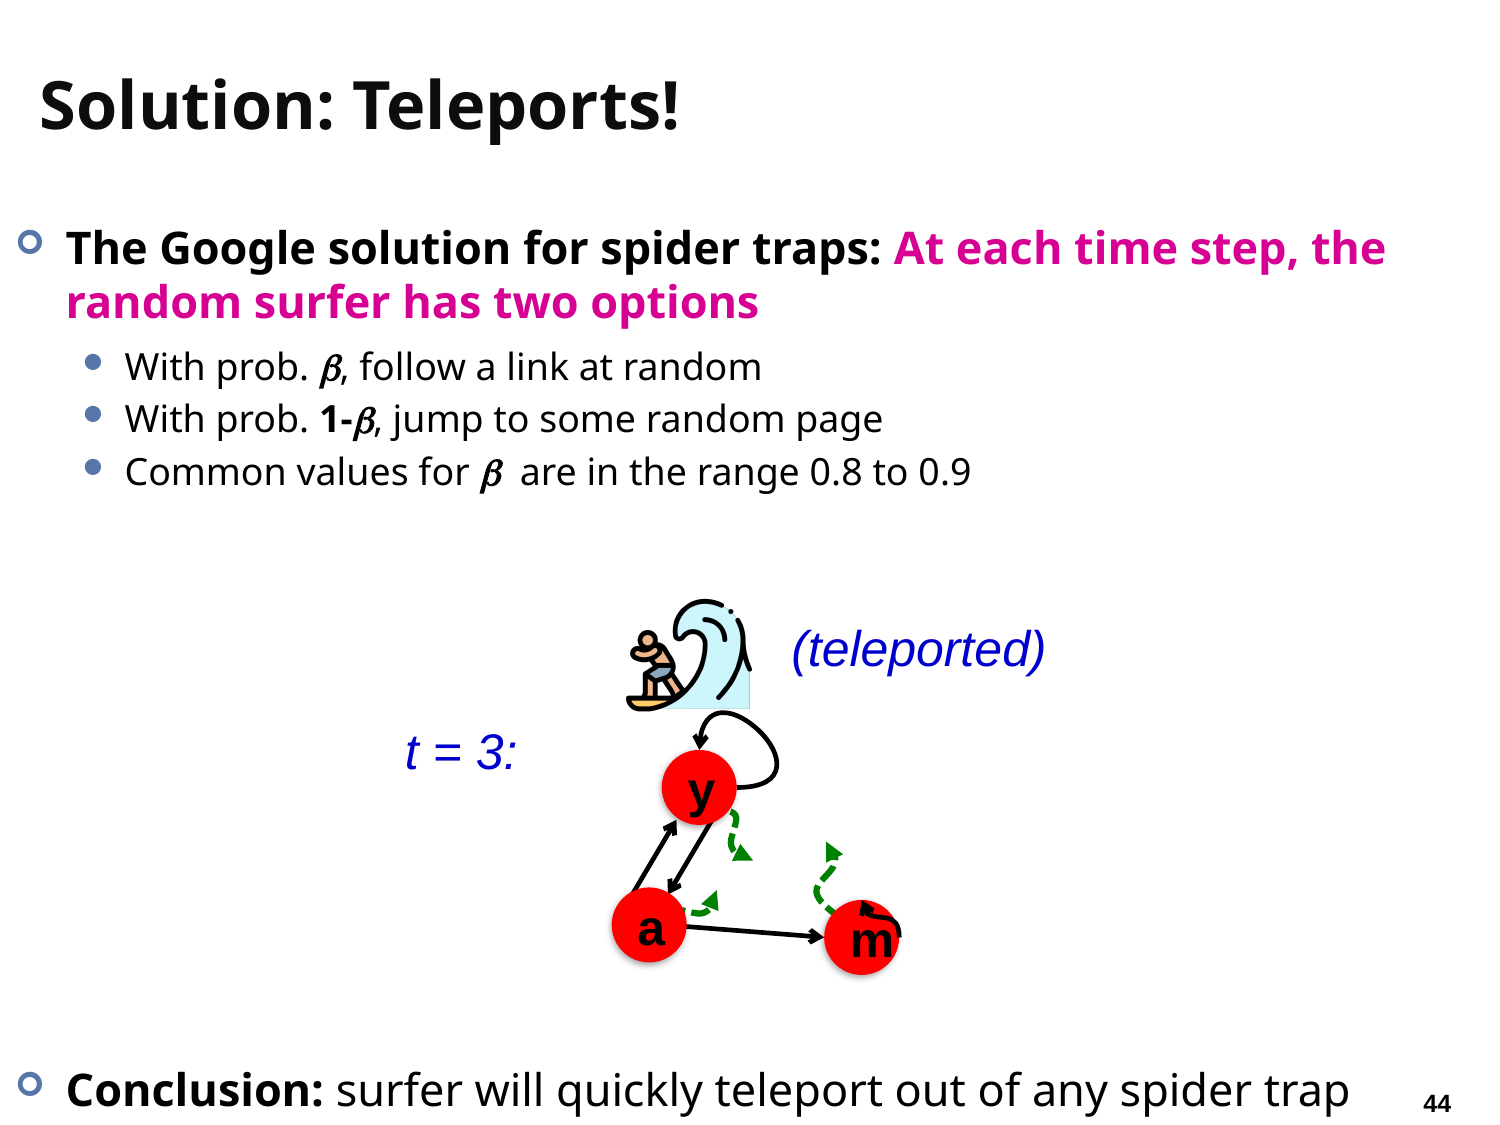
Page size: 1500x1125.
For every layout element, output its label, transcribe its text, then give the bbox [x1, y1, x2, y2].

slide_number 44 [1345, 1080, 1467, 1125]
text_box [861, 899, 900, 938]
text_box (teleported) [776, 608, 1063, 684]
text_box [611, 749, 900, 976]
text_box t = 3: [389, 711, 533, 787]
list The Google solution for spider traps: At each time step, the random surfer has two options With prob. , follow a link at random With prob. 1-, jump to some random page Common values for  are in the range 0.8 to 0.9 Conclusion: surfer will quickly teleport out of any spider trap [0, 212, 1476, 1125]
title Solution: Teleports! [24, 18, 1451, 188]
picture [626, 592, 752, 718]
